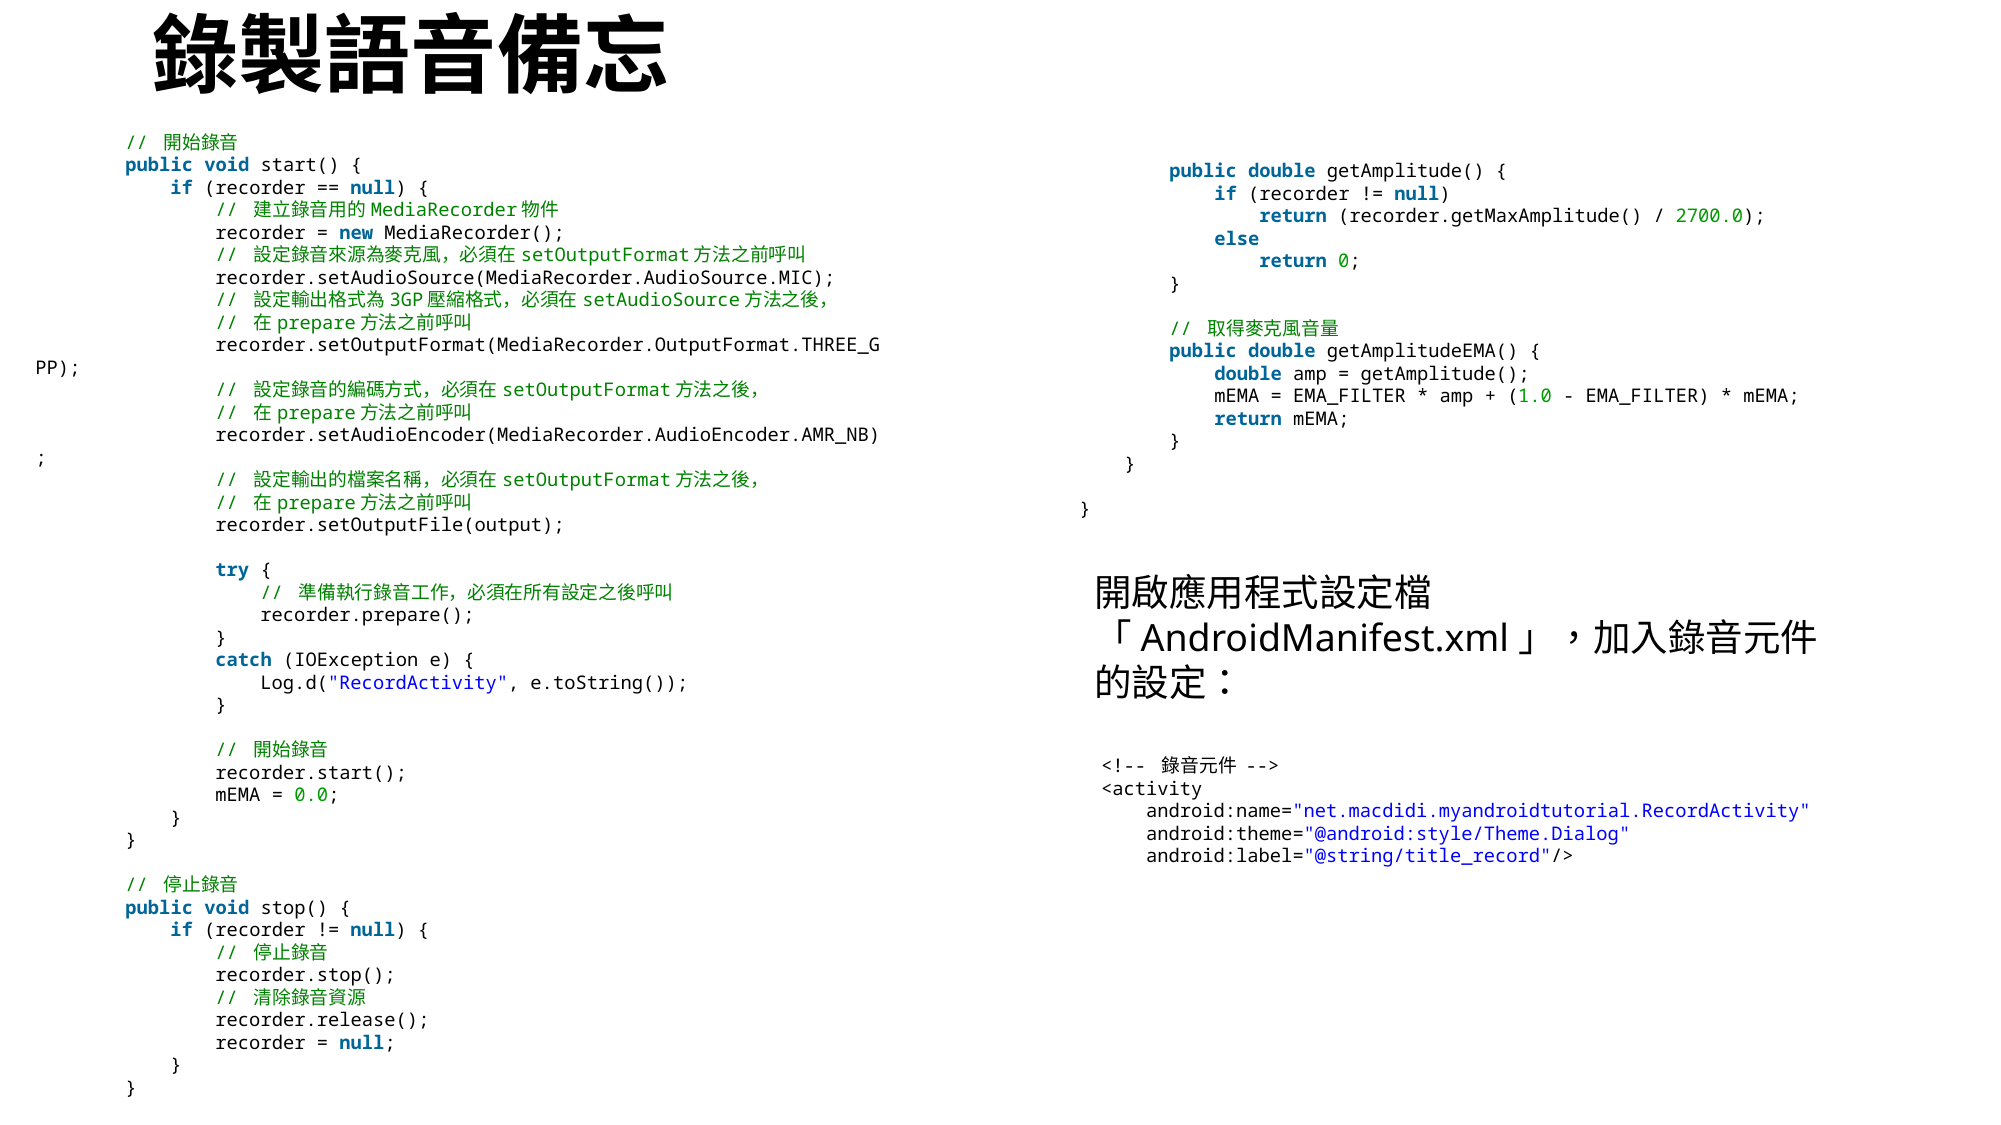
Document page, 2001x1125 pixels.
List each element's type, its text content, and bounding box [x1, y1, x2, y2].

text_box public double getAmplitude() { if (recorder != null) return (recorder.getMaxAmplitude() / 2700.0); else return 0; } // 取得麥克風音量 public double getAmplitudeEMA() { double amp = getAmplitude(); mEMA = EMA_FILTER * amp + (1.0 - EMA_FILTER) * mEMA; return mEMA; } } } [1079, 158, 1985, 520]
text_box <!-- 錄音元件 --> <activity android:name="net.macdidi.myandroidtutorial.RecordActivity" android:theme="@android:style/Theme.Dialog" android:label="@string/title_record"/> [1101, 753, 1858, 867]
text_box // 開始錄音 public void start() { if (recorder == null) { // 建立錄音用的MediaRecorder物件 recorder = new MediaRecorder(); // 設定錄音來源為麥克風，必須在setOutputFormat方法之前呼叫 recorder.setAudioSource(MediaRecorder.AudioSource.MIC); // 設定輸出格式為3GP壓縮格式，必須在setAudioSource方法之後， // 在prepare方法之前呼叫 recorder.setOutputFormat(MediaRecorder.OutputFormat.THREE_GPP); // 設定錄音的編碼方式，必須在setOutputFormat方法之後， // 在prepare方法之前呼叫 recorder.setAudioEncoder(MediaRecorder.AudioEncoder.AMR_NB); // 設定輸出的檔案名稱，必須在setOutputFormat方法之後， // 在prepare方法之前呼叫 recorder.setOutputFile(output); try { // 準備執行錄音工作，必須在所有設定之後呼叫 recorder.prepare(); } catch (IOException e) { Log.d("RecordActivity", e.toString()); } // 開始錄音 recorder.start(); mEMA = 0.0; } } // 停止錄音 public void stop() { if (recorder != null) { // 停止錄音 recorder.stop(); // 清除錄音資源 recorder.release(); recorder = null; } } [35, 130, 888, 1098]
title 錄製語音備忘 [137, 4, 869, 113]
text_box 開啟應用程式設定檔「AndroidManifest.xml」，加入錄音元件的設定： [1079, 561, 1869, 711]
